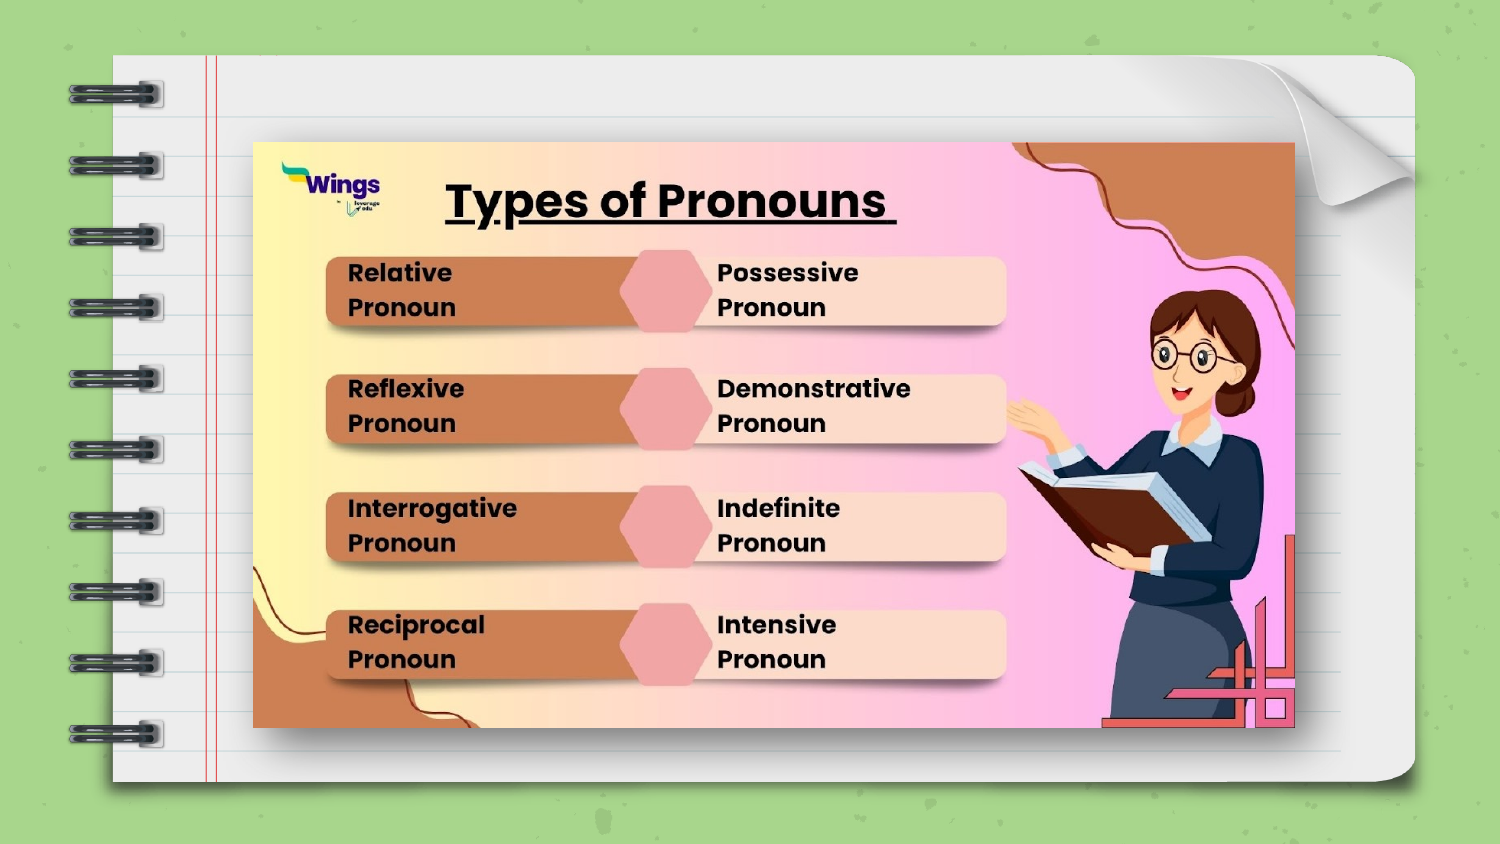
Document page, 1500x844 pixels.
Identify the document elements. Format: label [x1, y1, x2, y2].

picture [63, 22, 1437, 822]
